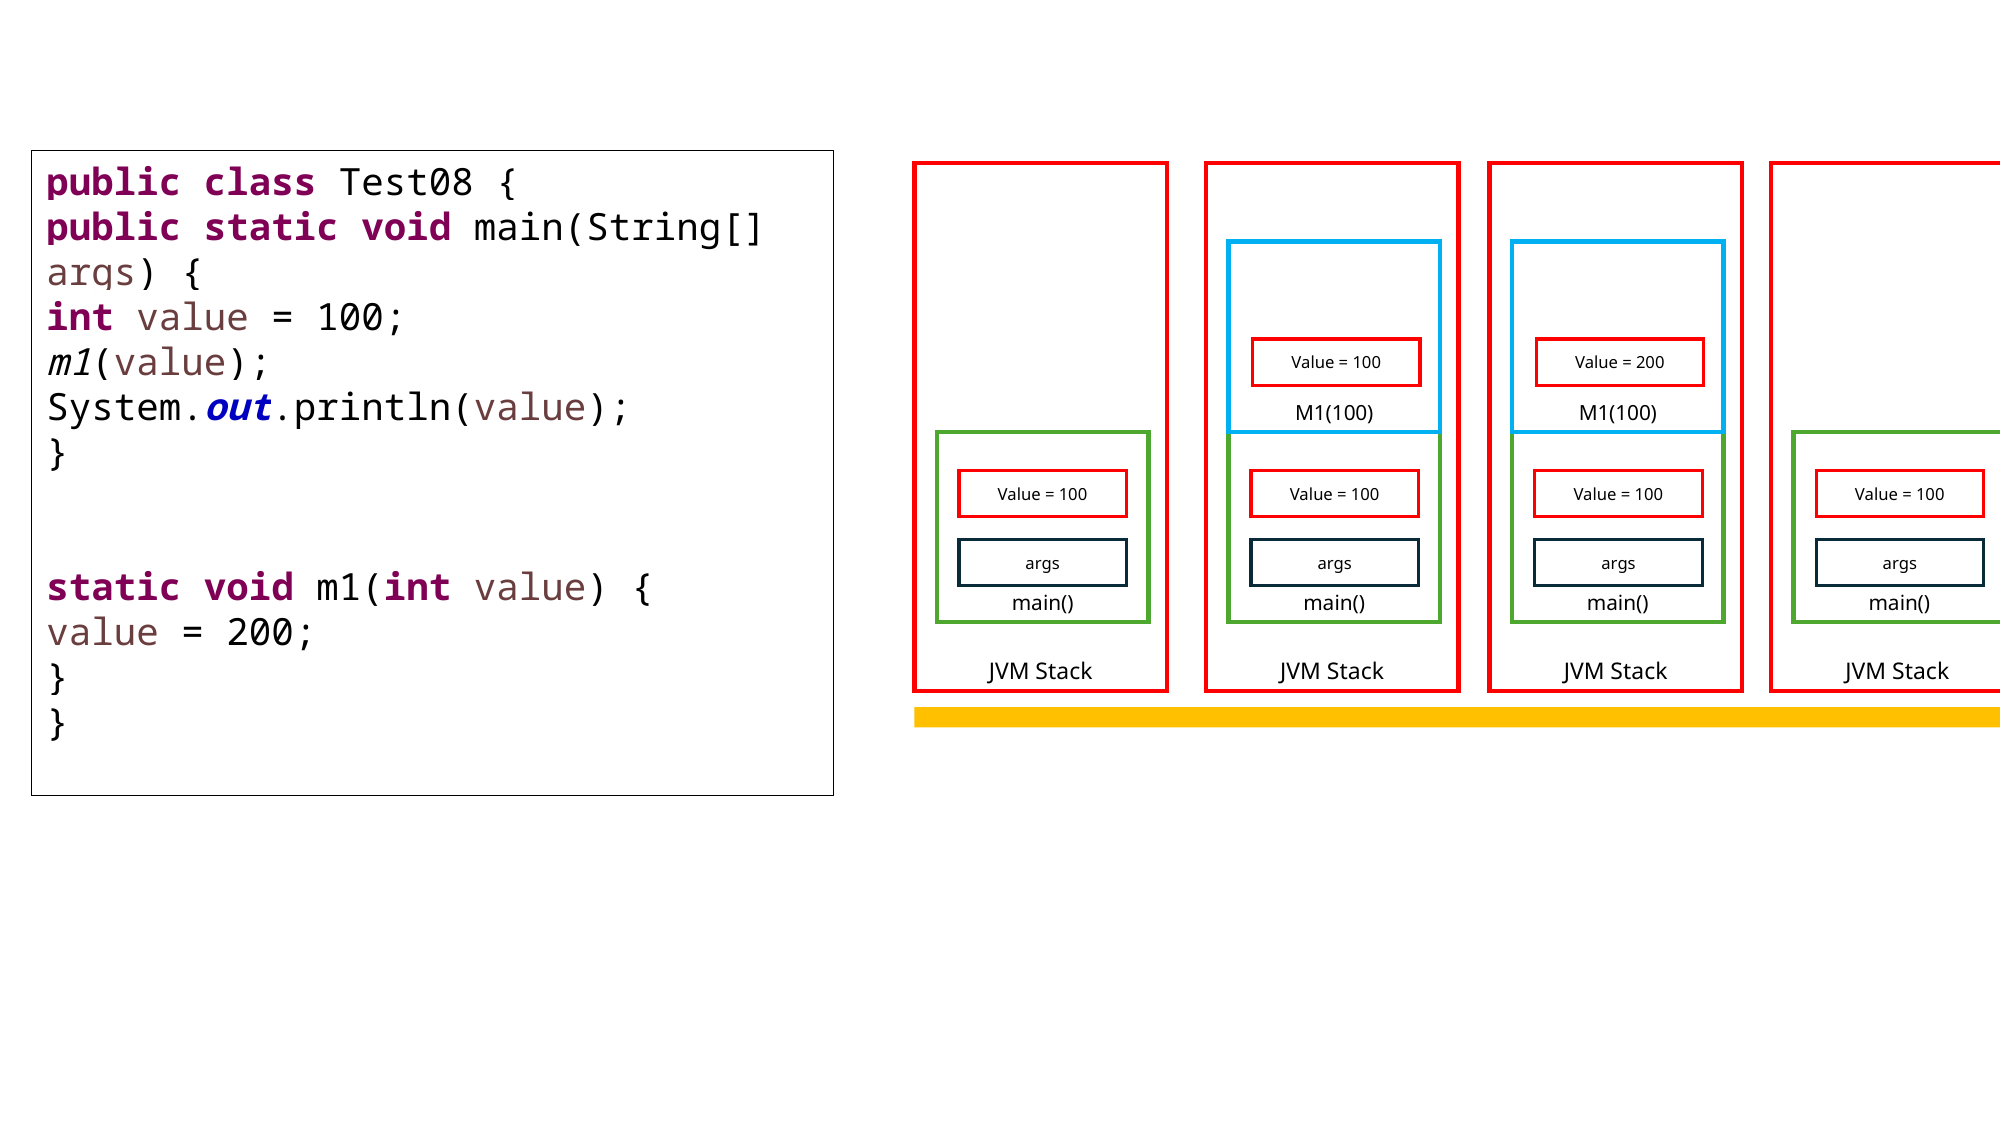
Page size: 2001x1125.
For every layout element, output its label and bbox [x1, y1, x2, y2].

text_box [31, 150, 2000, 757]
